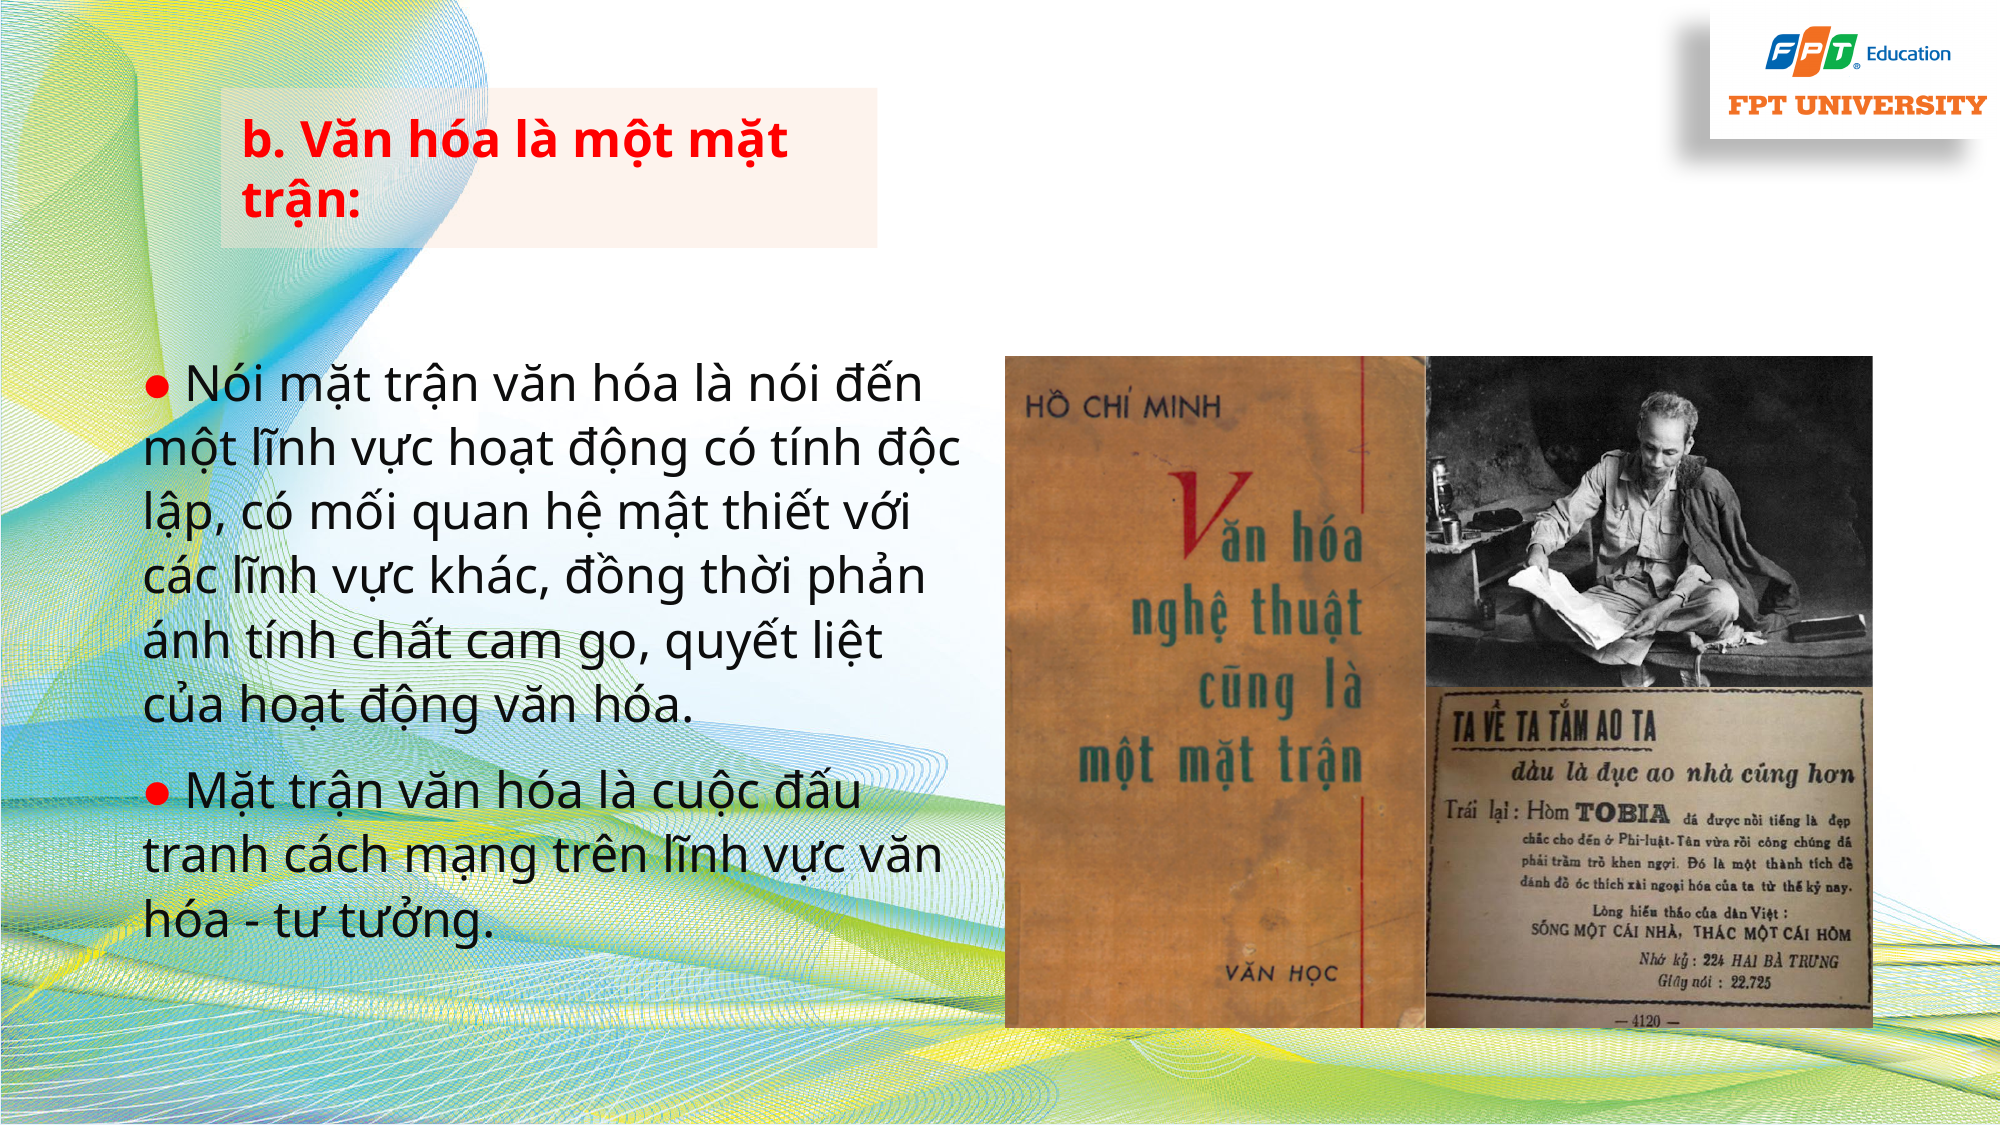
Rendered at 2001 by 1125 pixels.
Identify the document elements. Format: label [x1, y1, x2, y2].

text_box [1005, 356, 1873, 1028]
picture [1, 0, 2000, 1125]
